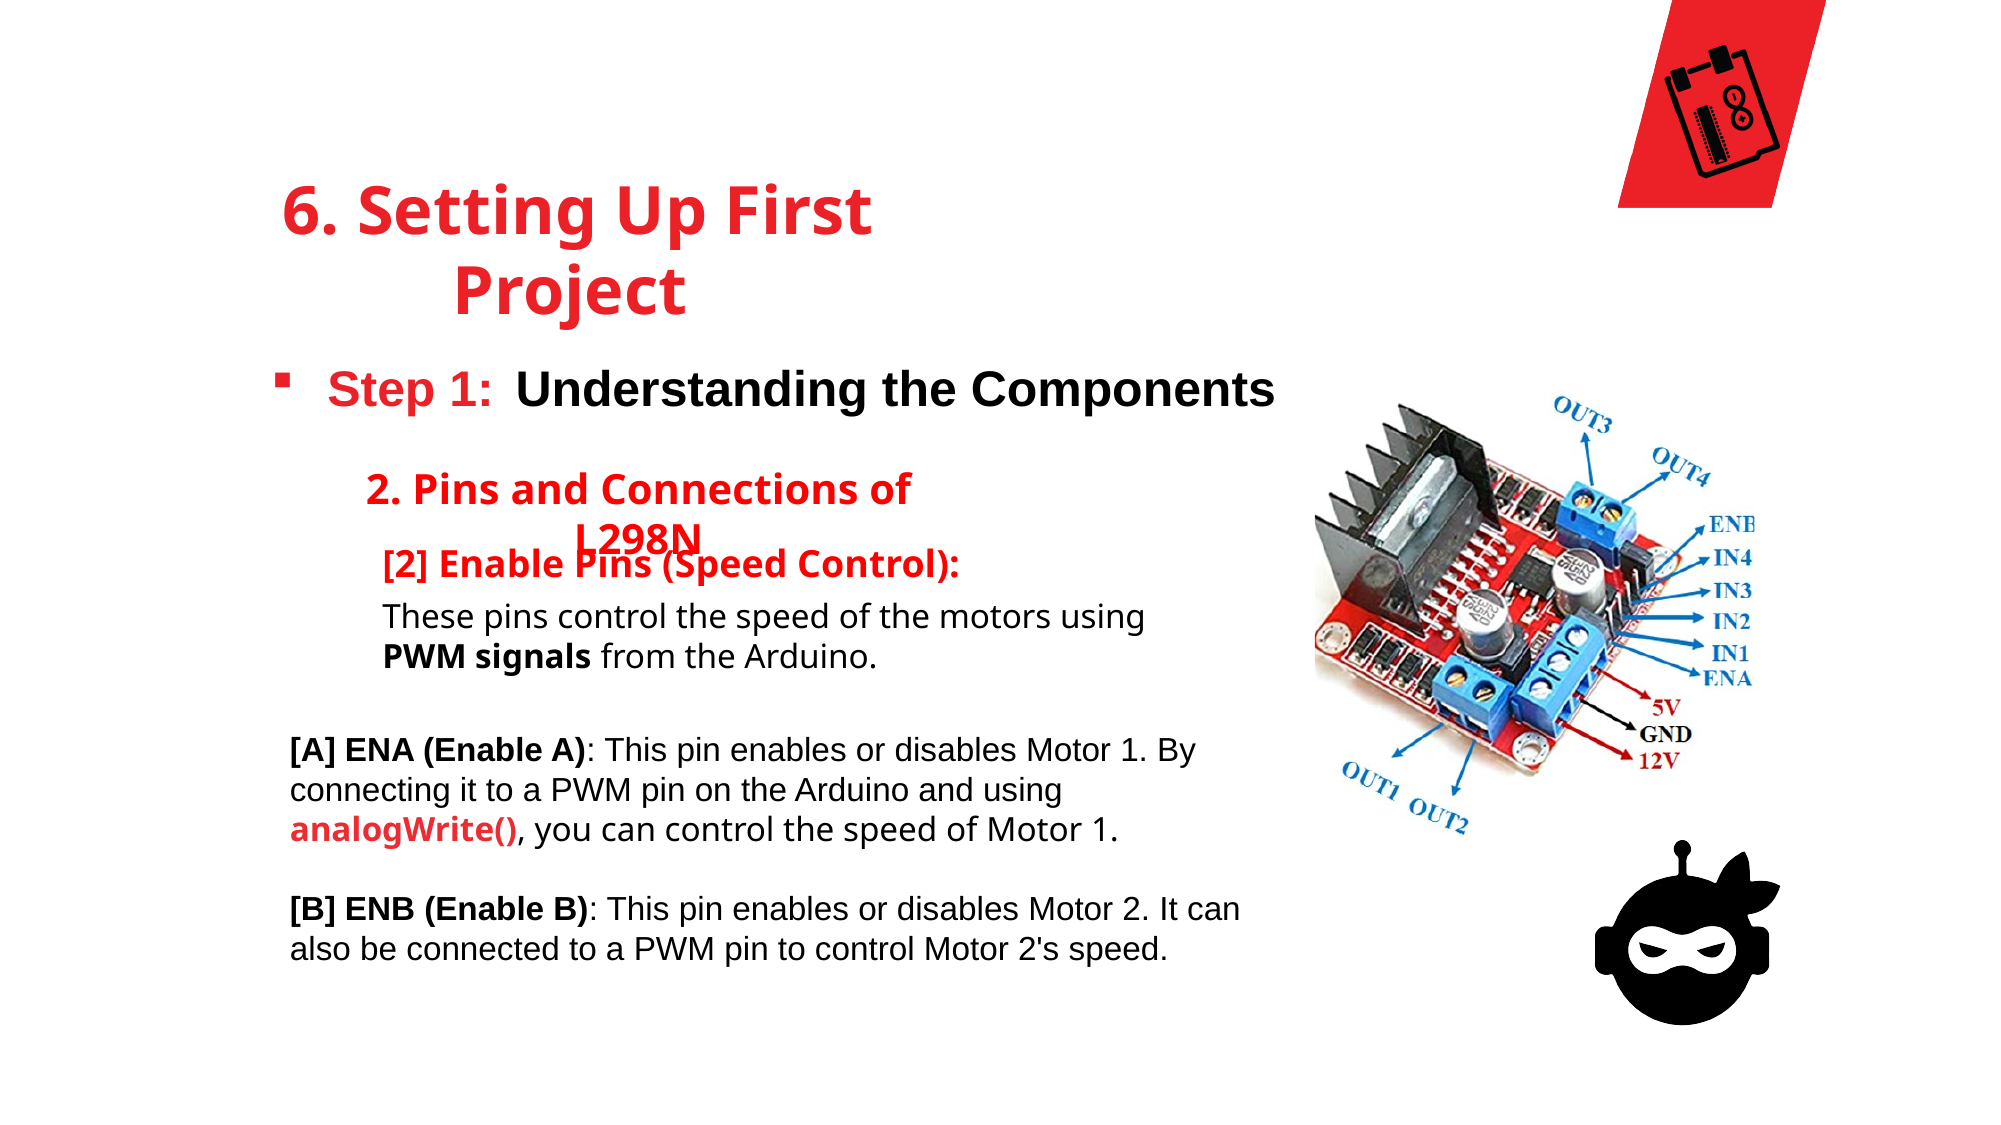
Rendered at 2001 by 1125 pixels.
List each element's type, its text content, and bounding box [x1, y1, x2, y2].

picture [1557, 802, 1817, 1062]
text_box [A] ENA (Enable A): This pin enables or disables Motor 1. By connecting it to a PWM pin on the Arduino and using analogWrite(), you can control the speed of Motor 1. [B] ENB (Enable B): This pin enables or disables Motor 2. It can also be connected to a PWM pin to control Motor 2's speed. [274, 720, 1315, 975]
picture [1448, 0, 1995, 374]
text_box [300, 425, 1756, 837]
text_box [180, 348, 1878, 425]
text_box 6. Setting Up First Project [181, 160, 976, 336]
